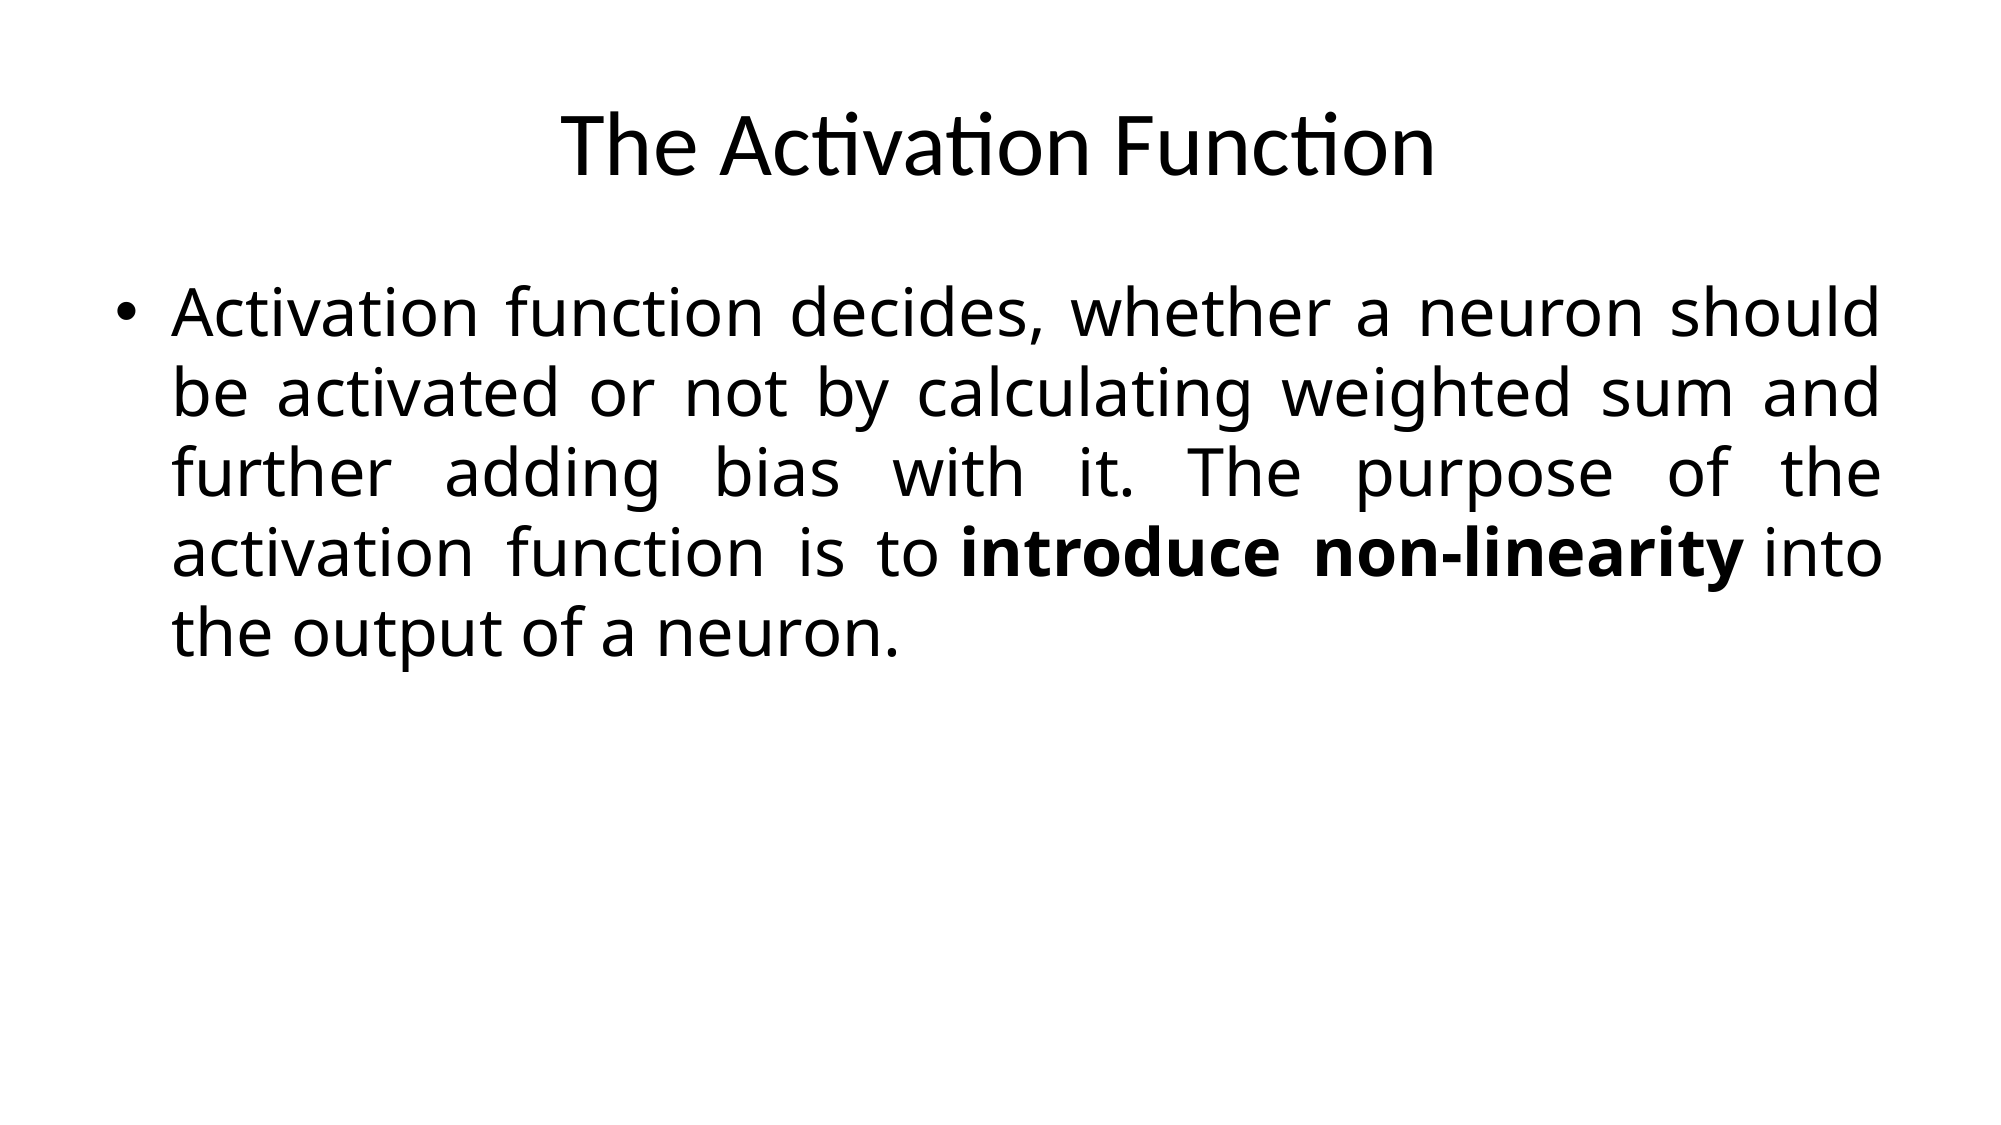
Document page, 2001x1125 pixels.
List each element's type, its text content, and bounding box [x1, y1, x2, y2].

list Activation function decides, whether a neuron should be activated or not by calculating weighted sum and further adding bias with it. The purpose of the activation function is to introduce non-linearity into the output of a neuron. [99, 262, 1900, 1005]
title The Activation Function [99, 45, 1900, 233]
